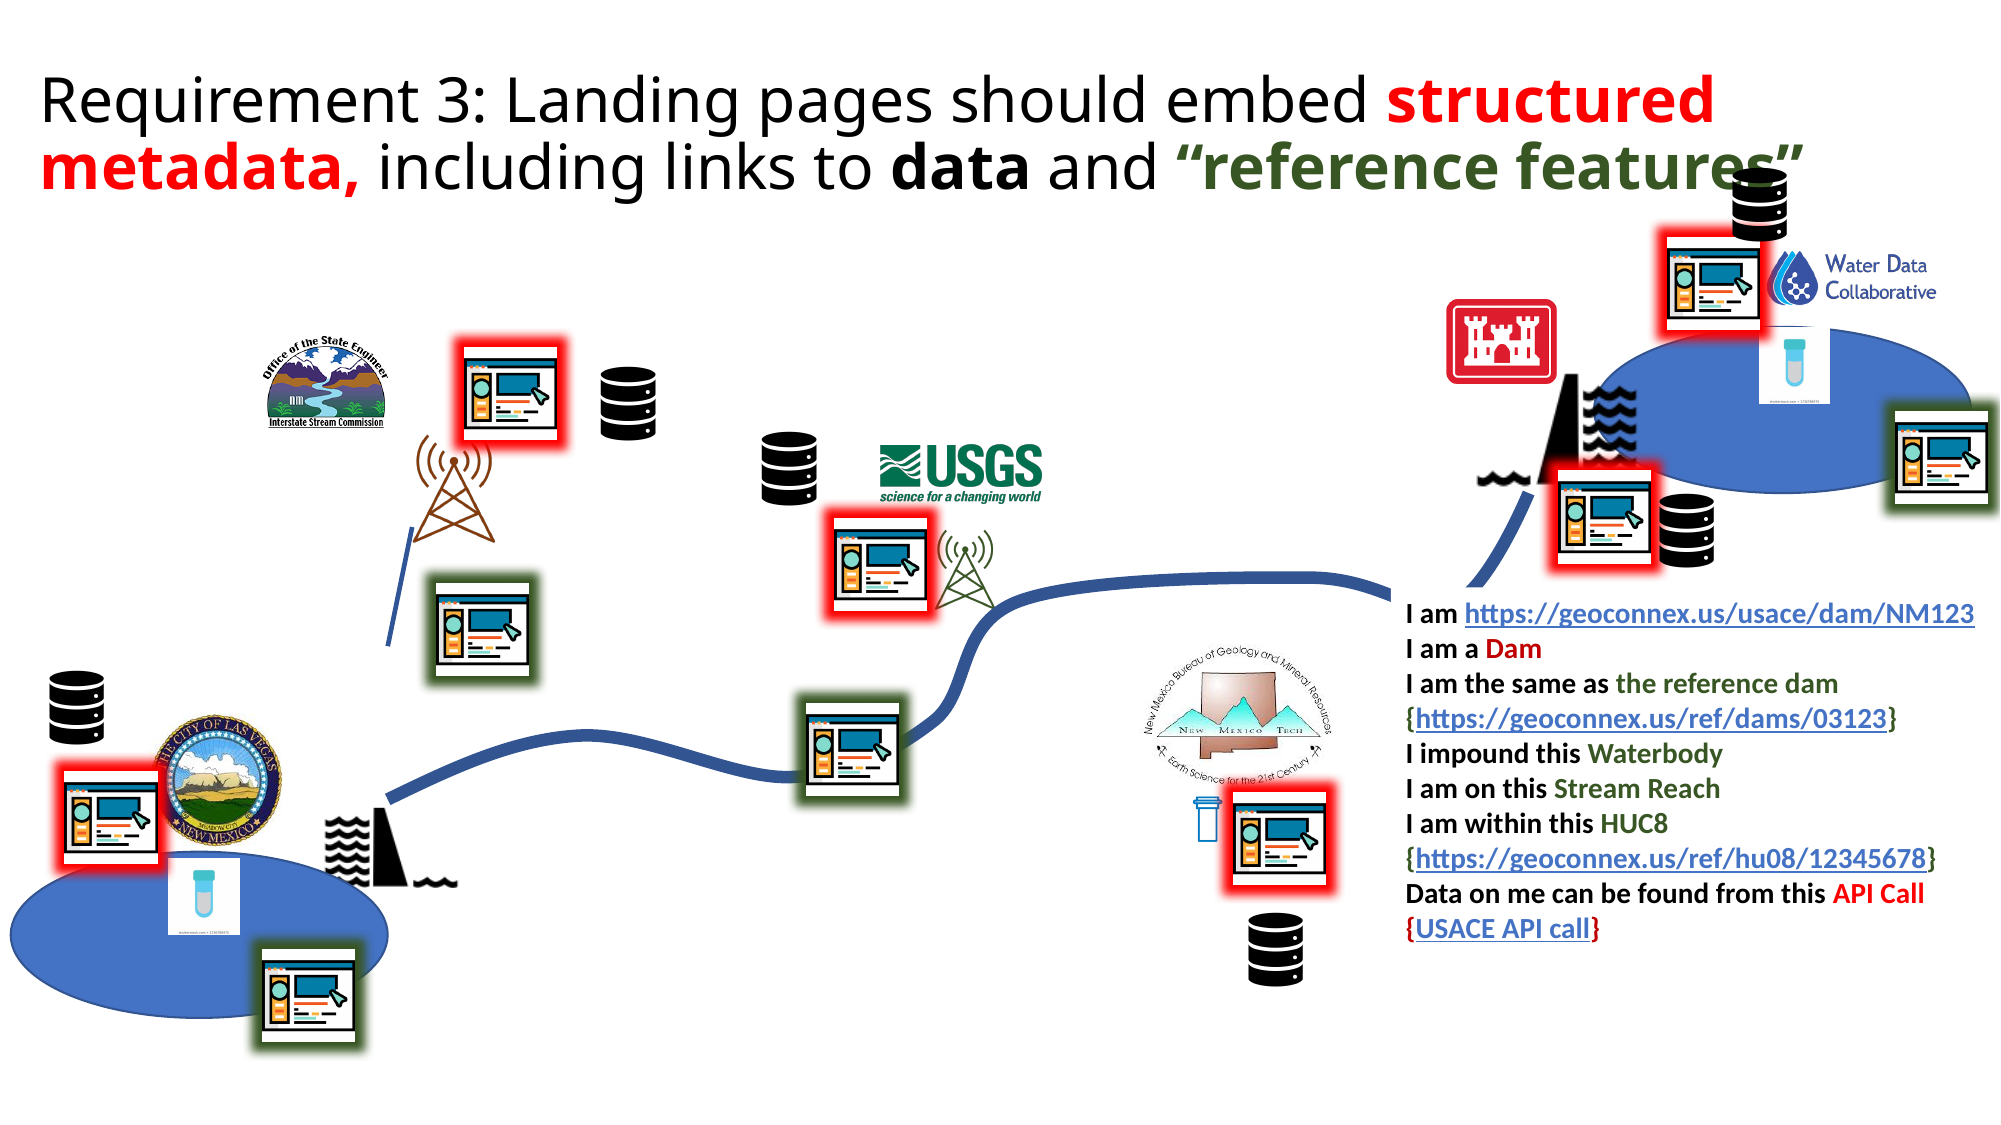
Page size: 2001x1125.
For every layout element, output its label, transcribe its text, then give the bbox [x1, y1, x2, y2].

picture [436, 583, 529, 676]
picture [581, 357, 675, 450]
text_box [817, 524, 1411, 735]
picture [806, 703, 899, 796]
picture [742, 422, 836, 515]
picture [263, 336, 557, 558]
title Requirement 3: Landing pages should embed structured metadata, including links to data and “reference features” [24, 27, 1848, 245]
text_box [513, 691, 789, 779]
picture [29, 661, 123, 754]
picture [834, 518, 1014, 621]
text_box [412, 526, 580, 736]
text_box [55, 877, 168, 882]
picture [880, 444, 1042, 504]
picture [1895, 411, 1988, 504]
text_box [9, 850, 270, 1019]
text_box I am https://geoconnex.us/usace/dam/NM123 I am a Dam I am the same as the reference dam {https://geoconnex.us/ref/dams/03123} I impound this Waterbody I am on this Stream Reach I am within this HUC8 {https://geoconnex.us/ref/hu08/12345678} Data on me can be found from this API Call {USACE API call} [1390, 587, 1994, 952]
picture [1103, 644, 1371, 785]
picture [1229, 903, 1322, 996]
picture [64, 714, 513, 1042]
picture [1178, 790, 1326, 885]
picture [1411, 158, 1944, 606]
text_box [1703, 328, 1968, 495]
picture [168, 858, 240, 935]
